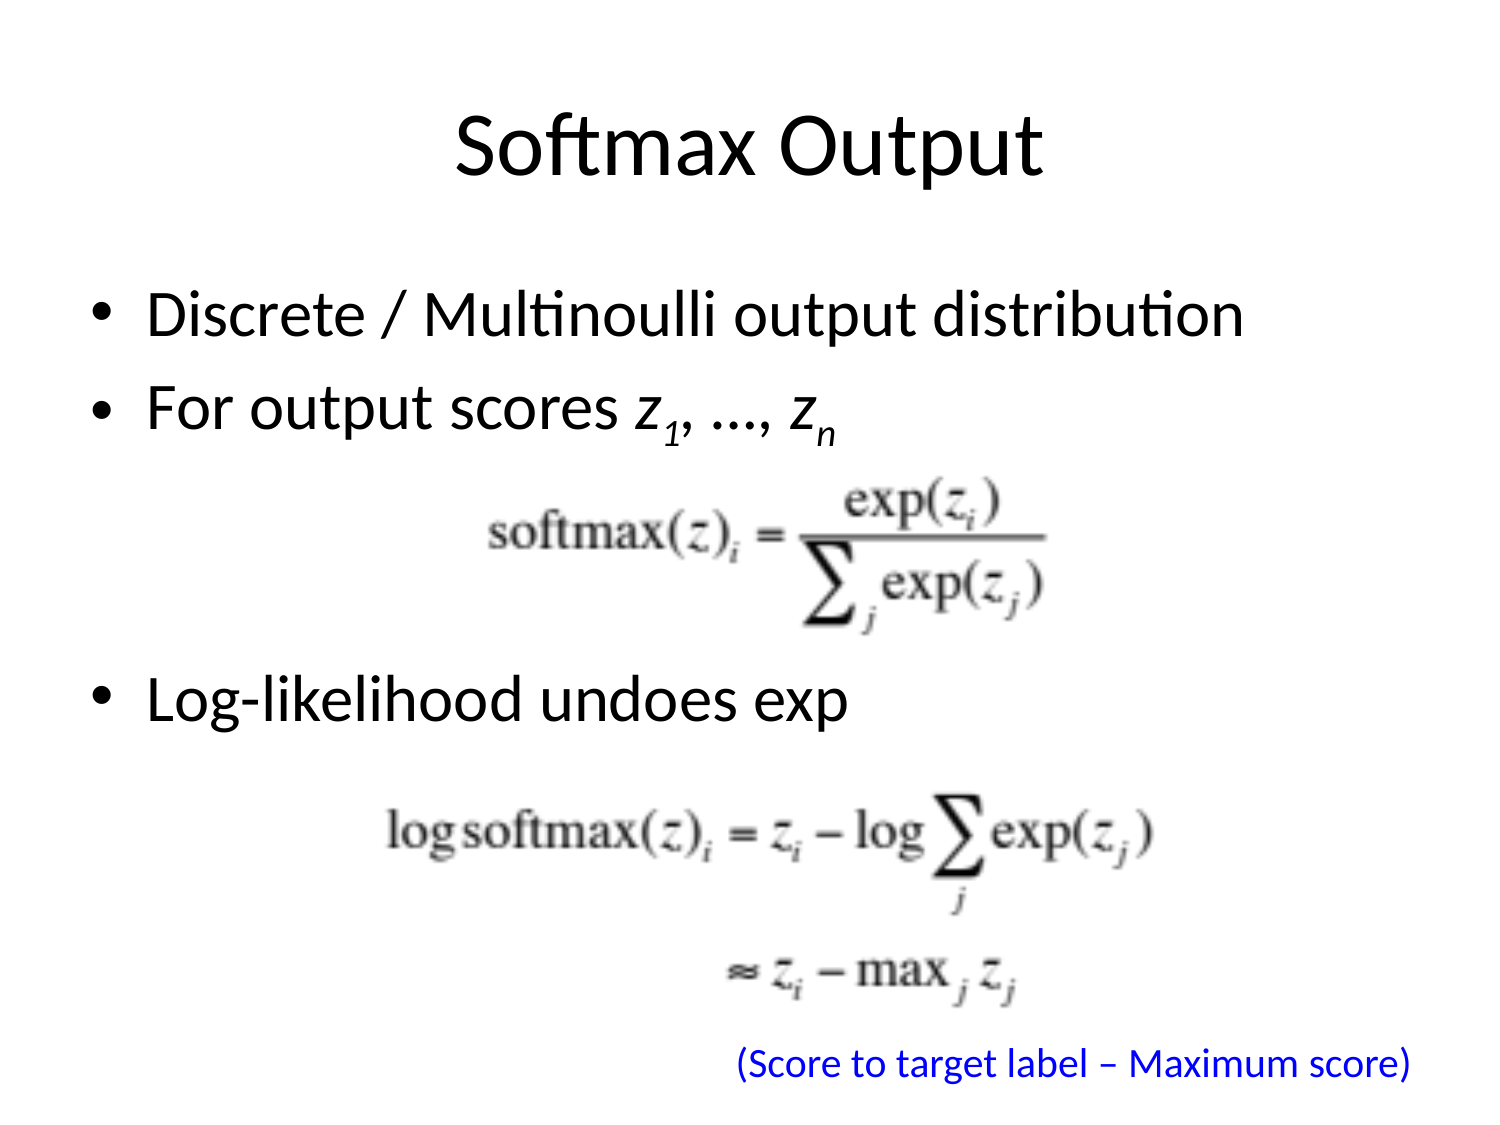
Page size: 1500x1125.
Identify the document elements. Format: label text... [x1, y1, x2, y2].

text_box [482, 460, 1052, 640]
text_box (Score to target label – Maximum score) [720, 1028, 1476, 1094]
title Softmax Output [75, 45, 1425, 233]
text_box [379, 782, 1155, 1013]
list Discrete / Multinoulli output distribution For output scores z1, …, zn Log-likelihood undoes exp [75, 262, 1425, 1005]
